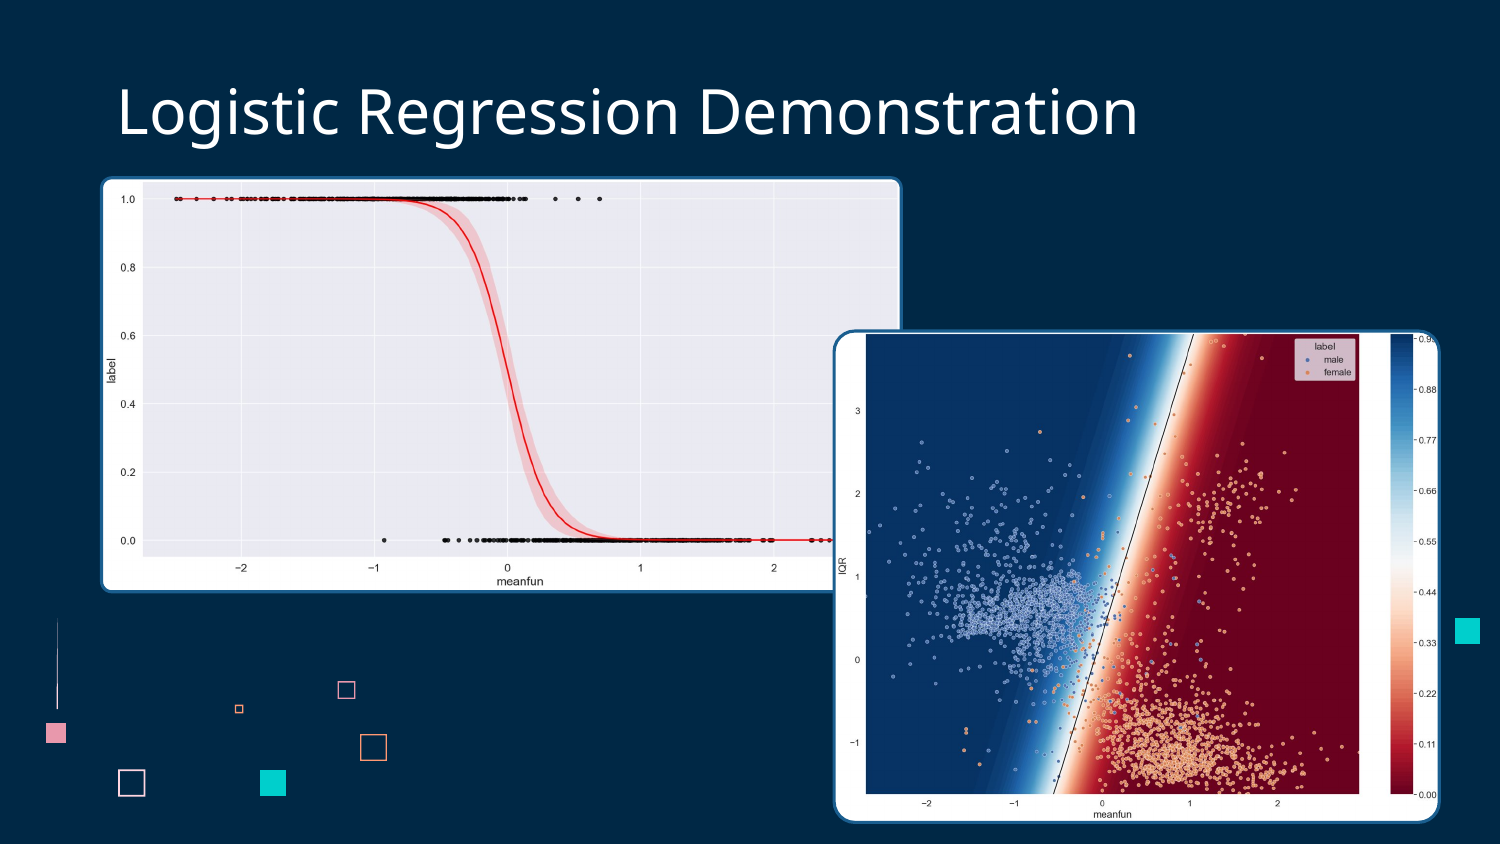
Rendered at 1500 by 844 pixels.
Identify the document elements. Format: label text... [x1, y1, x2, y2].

title Logistic Regression Demonstration [101, 67, 1347, 163]
picture [101, 177, 1440, 823]
